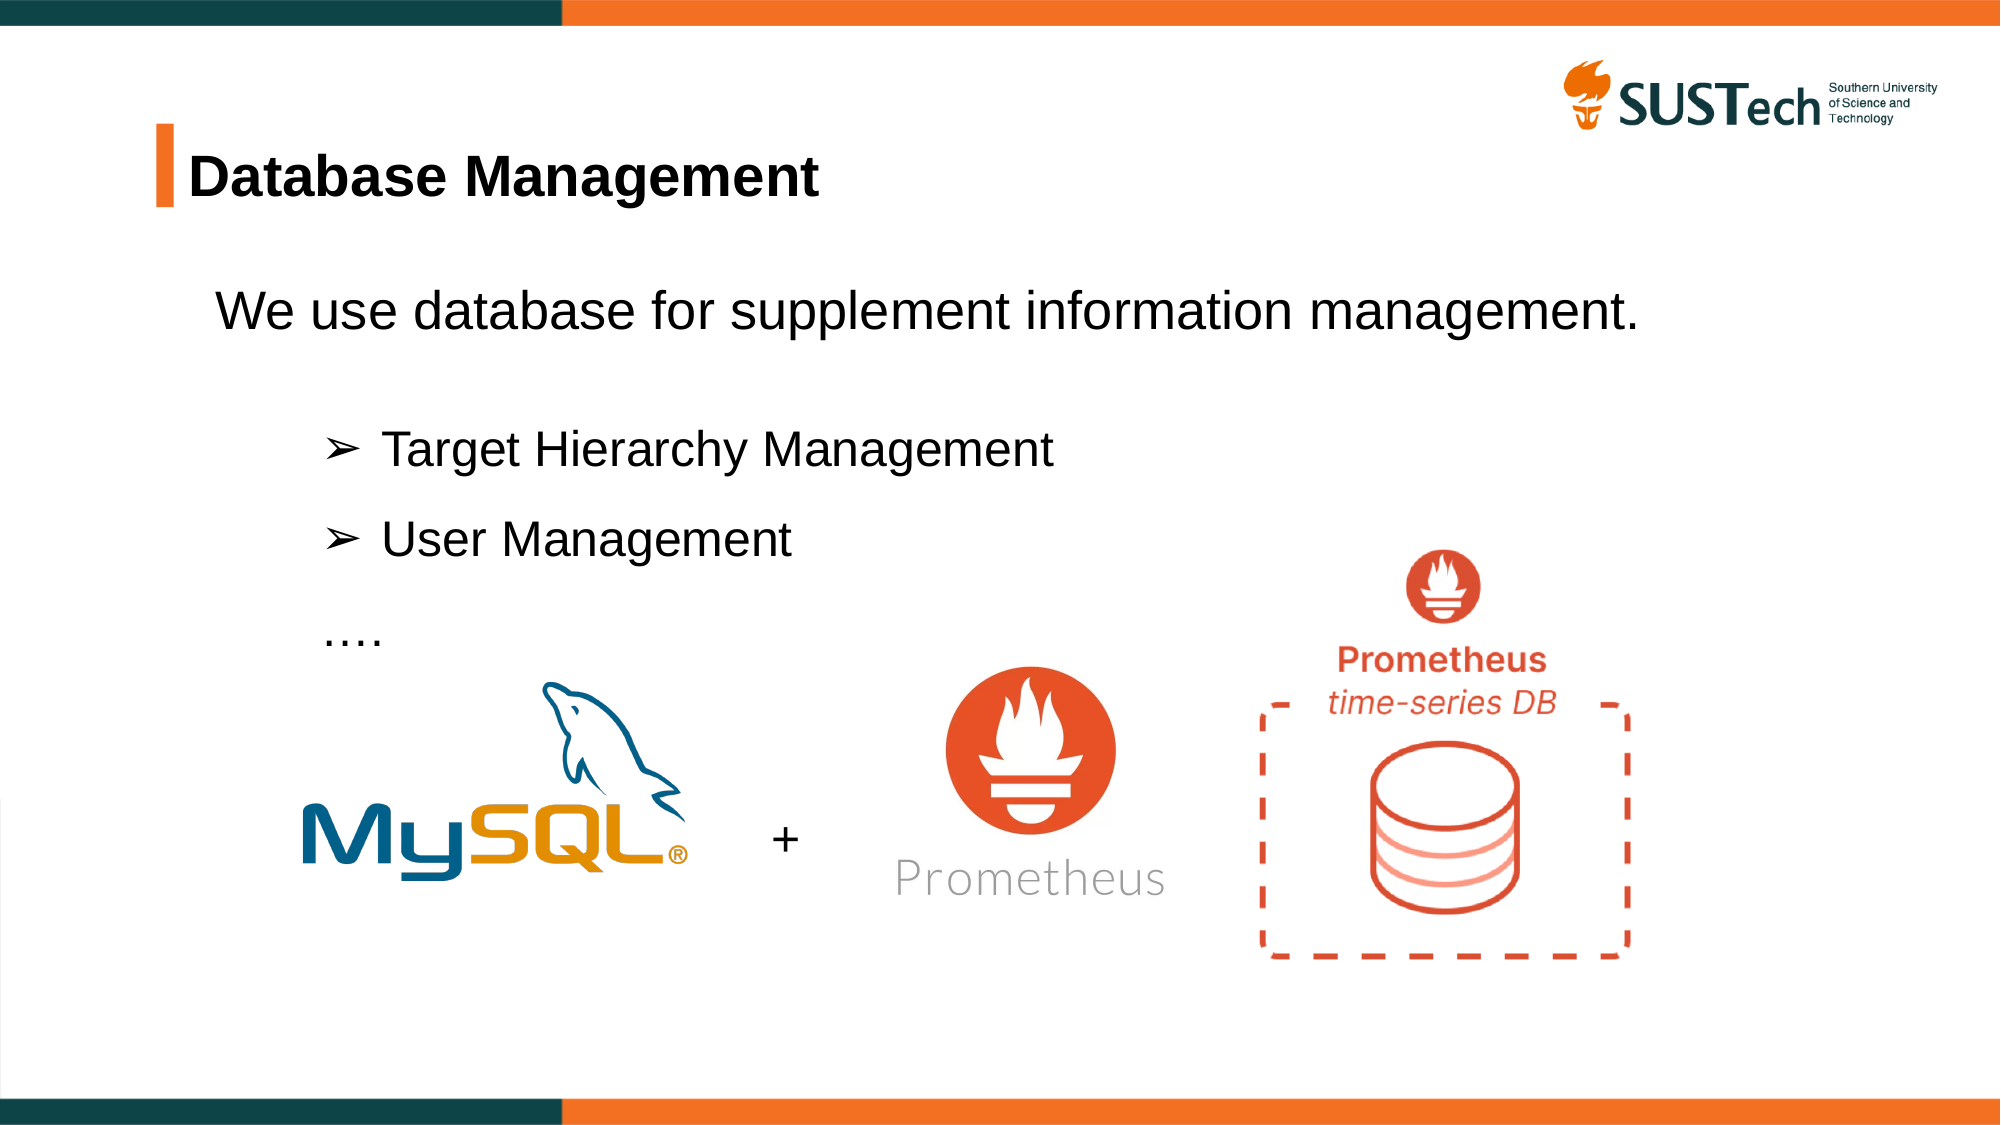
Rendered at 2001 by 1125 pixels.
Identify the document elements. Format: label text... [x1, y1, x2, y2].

text_box We use database for supplement information management. [207, 267, 1923, 348]
picture [0, 0, 2000, 26]
text_box + [763, 769, 808, 875]
picture [0, 528, 2000, 1125]
picture [1553, 51, 1941, 147]
title Database Management [180, 111, 1743, 235]
text_box Target Hierarchy Management User Management …. [313, 379, 1090, 665]
